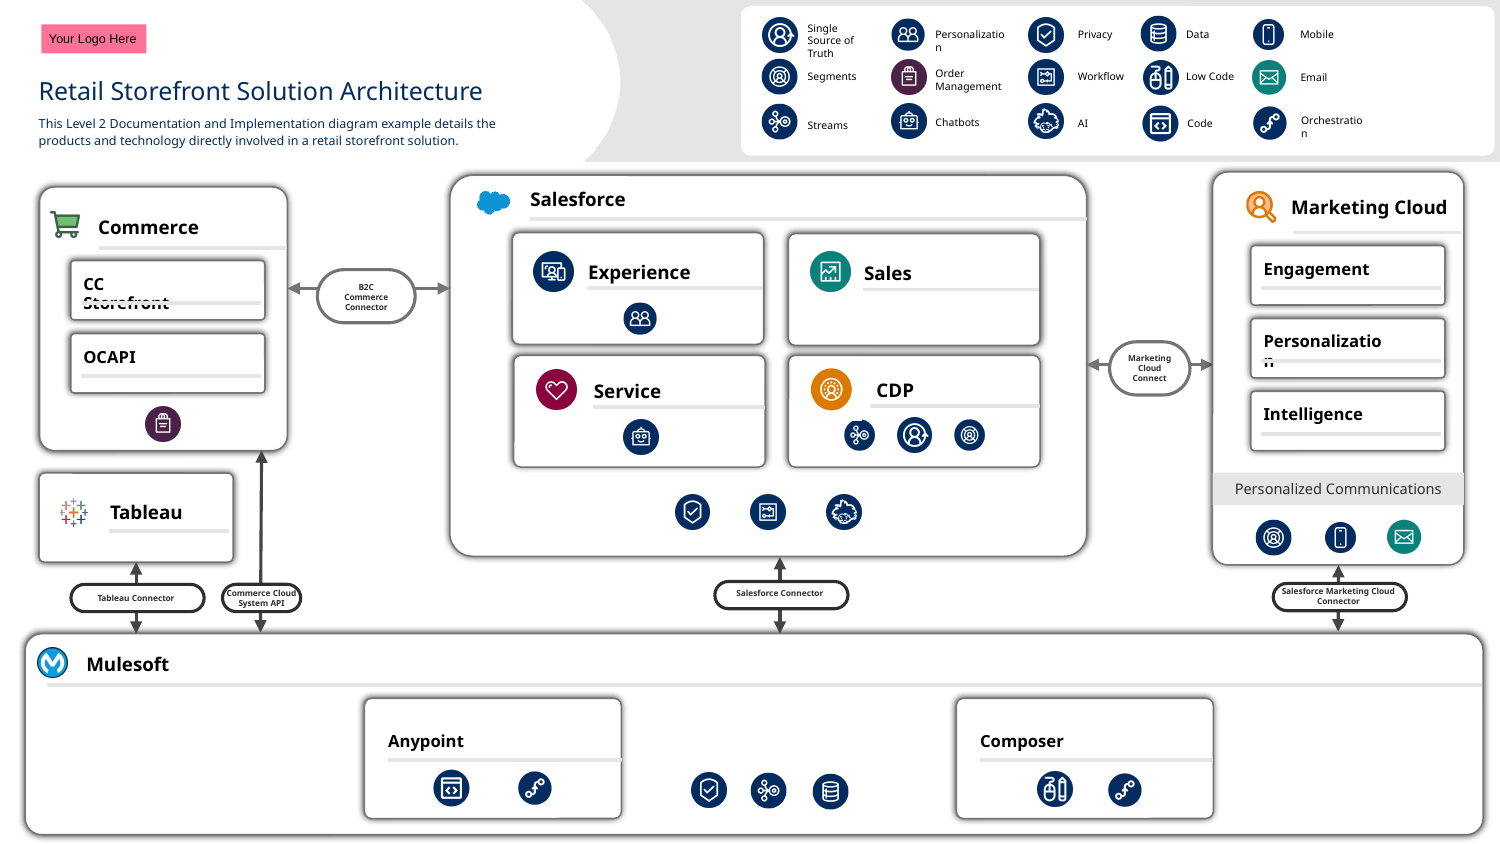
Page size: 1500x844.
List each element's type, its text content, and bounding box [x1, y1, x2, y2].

picture [1137, 100, 1183, 146]
picture [810, 770, 851, 812]
text_box B2C Commerce Connector [335, 296, 398, 312]
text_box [513, 355, 766, 468]
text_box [788, 233, 1041, 346]
text_box [317, 296, 416, 323]
picture [1102, 767, 1148, 814]
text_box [63, 584, 209, 612]
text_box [39, 186, 288, 451]
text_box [707, 581, 853, 609]
picture [759, 100, 801, 142]
picture [1037, 770, 1074, 807]
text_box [956, 698, 1214, 819]
picture [750, 494, 787, 530]
picture [826, 494, 863, 530]
picture [1142, 59, 1179, 96]
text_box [1212, 171, 1465, 566]
picture [1138, 13, 1180, 55]
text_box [449, 175, 1087, 557]
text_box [1265, 583, 1412, 611]
picture [748, 770, 789, 811]
picture [889, 16, 927, 54]
picture [891, 103, 927, 139]
picture [621, 300, 659, 338]
text_box [1109, 372, 1190, 395]
text_box Marketing Cloud Connect [1120, 372, 1179, 383]
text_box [218, 584, 305, 612]
text_box [1110, 341, 1190, 363]
text_box Marketing Cloud Connect [1120, 352, 1179, 363]
picture [1245, 53, 1294, 147]
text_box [364, 698, 622, 819]
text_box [24, 633, 1484, 835]
picture [474, 187, 512, 216]
text_box [319, 269, 414, 287]
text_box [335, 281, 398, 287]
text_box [788, 355, 1041, 468]
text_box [3, 0, 1500, 163]
picture [762, 16, 798, 53]
picture [674, 494, 711, 530]
picture [691, 772, 727, 809]
picture [1253, 19, 1285, 50]
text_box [70, 260, 266, 321]
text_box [70, 333, 266, 394]
picture [891, 58, 927, 95]
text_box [512, 232, 764, 345]
picture [1028, 58, 1065, 95]
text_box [38, 472, 234, 563]
picture [1028, 16, 1065, 53]
picture [49, 210, 81, 238]
picture [145, 406, 182, 443]
picture [759, 56, 801, 97]
picture [810, 251, 851, 292]
picture [533, 251, 574, 292]
picture [1028, 103, 1065, 139]
